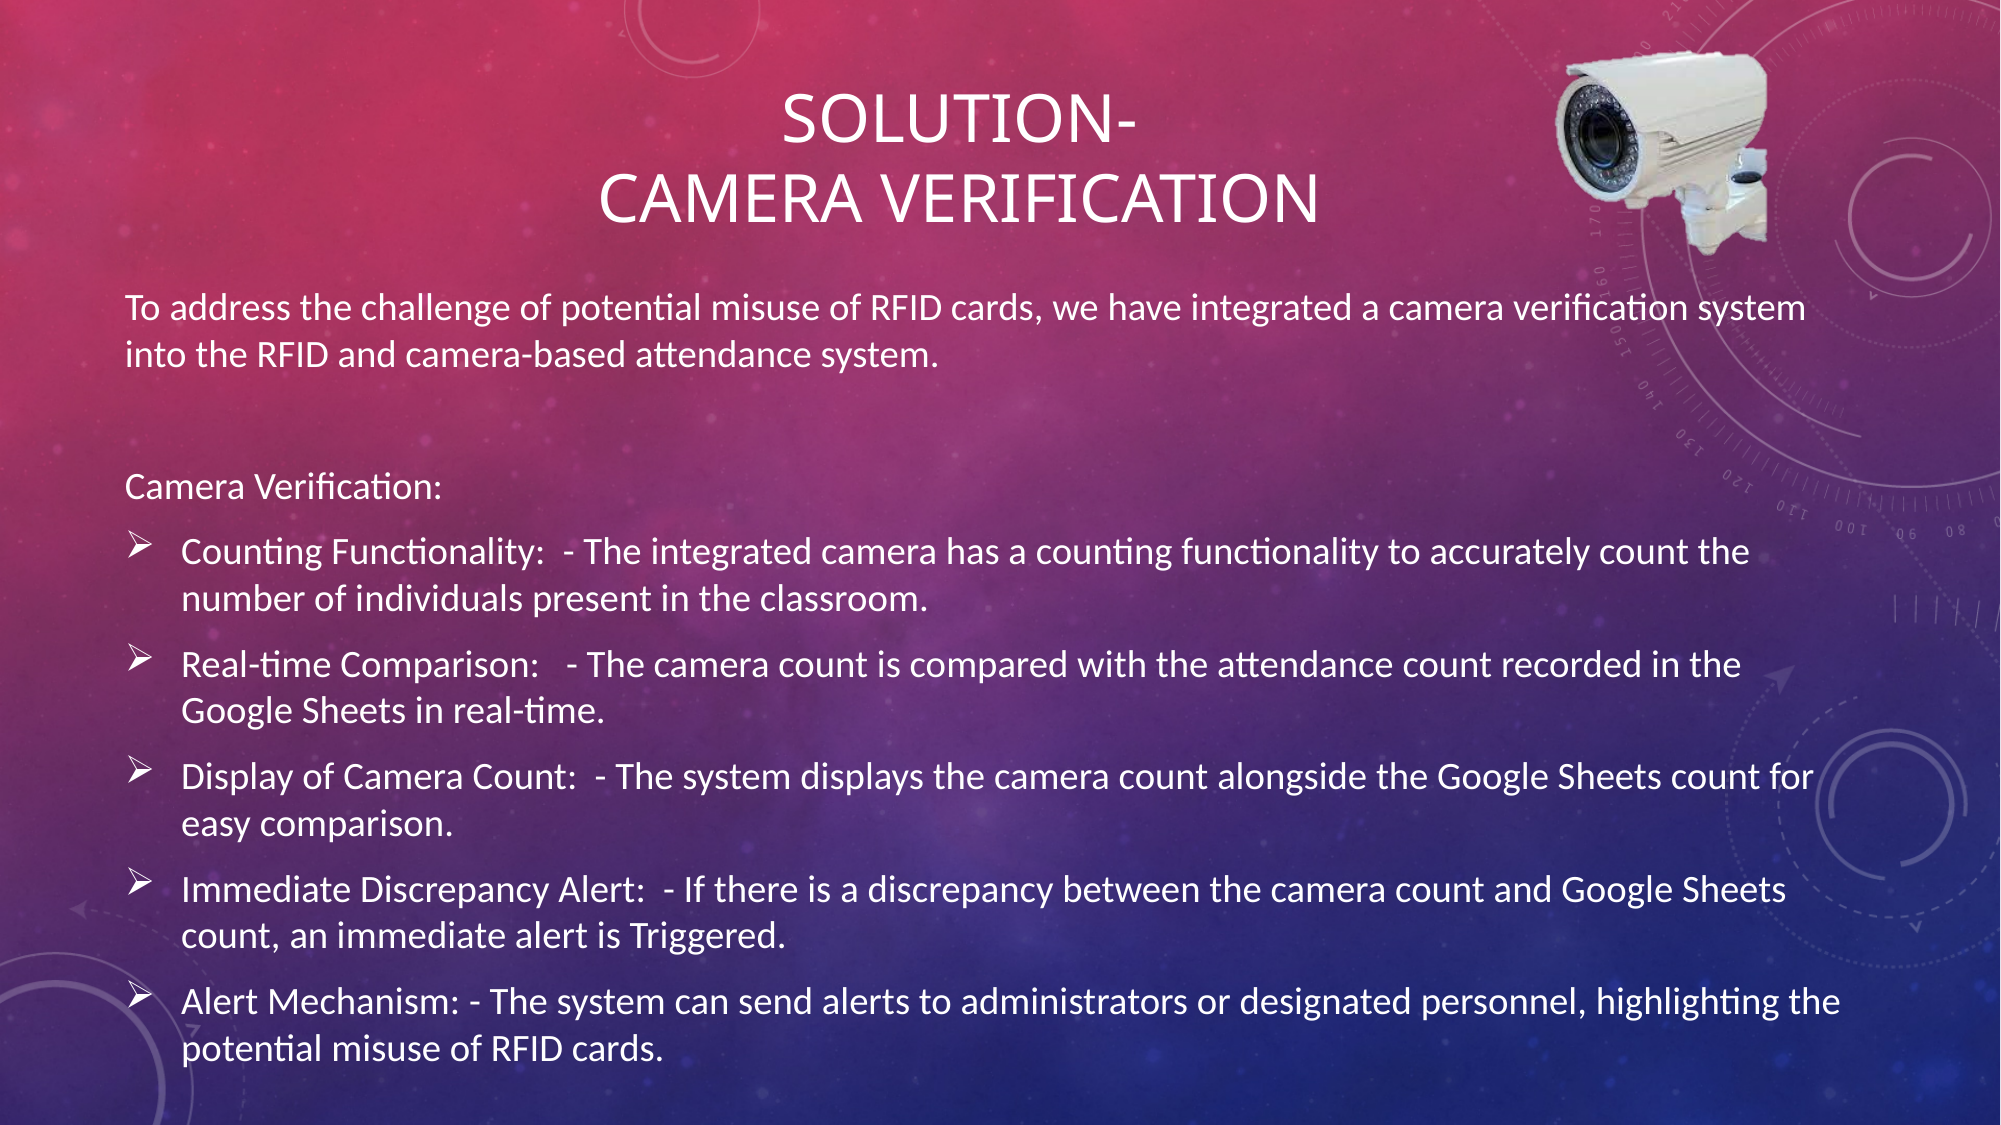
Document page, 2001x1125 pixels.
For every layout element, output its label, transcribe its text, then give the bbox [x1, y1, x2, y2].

picture [0, 0, 2001, 1125]
title SOLUTION- CAMERA VERIFICATION [354, 47, 1514, 265]
list To address the challenge of potential misuse of RFID cards, we have integrated a camera verification system into the RFID and camera-based attendance system. Camera Verification: Counting Functionality: - The integrated camera has a counting functionality to accurately count the number of individuals present in the classroom. Real-time Comparison: - The camera count is compared with the attendance count recorded in the Google Sheets in real-time. Display of Camera Count: - The system displays the camera count alongside the Google Sheets count for easy comparison. Immediate Discrepancy Alert: - If there is a discrepancy between the camera count and Google Sheets count, an immediate alert is Triggered. Alert Mechanism: - The system can send alerts to administrators or designated personnel, highlighting the potential misuse of RFID cards. [109, 273, 1868, 1077]
